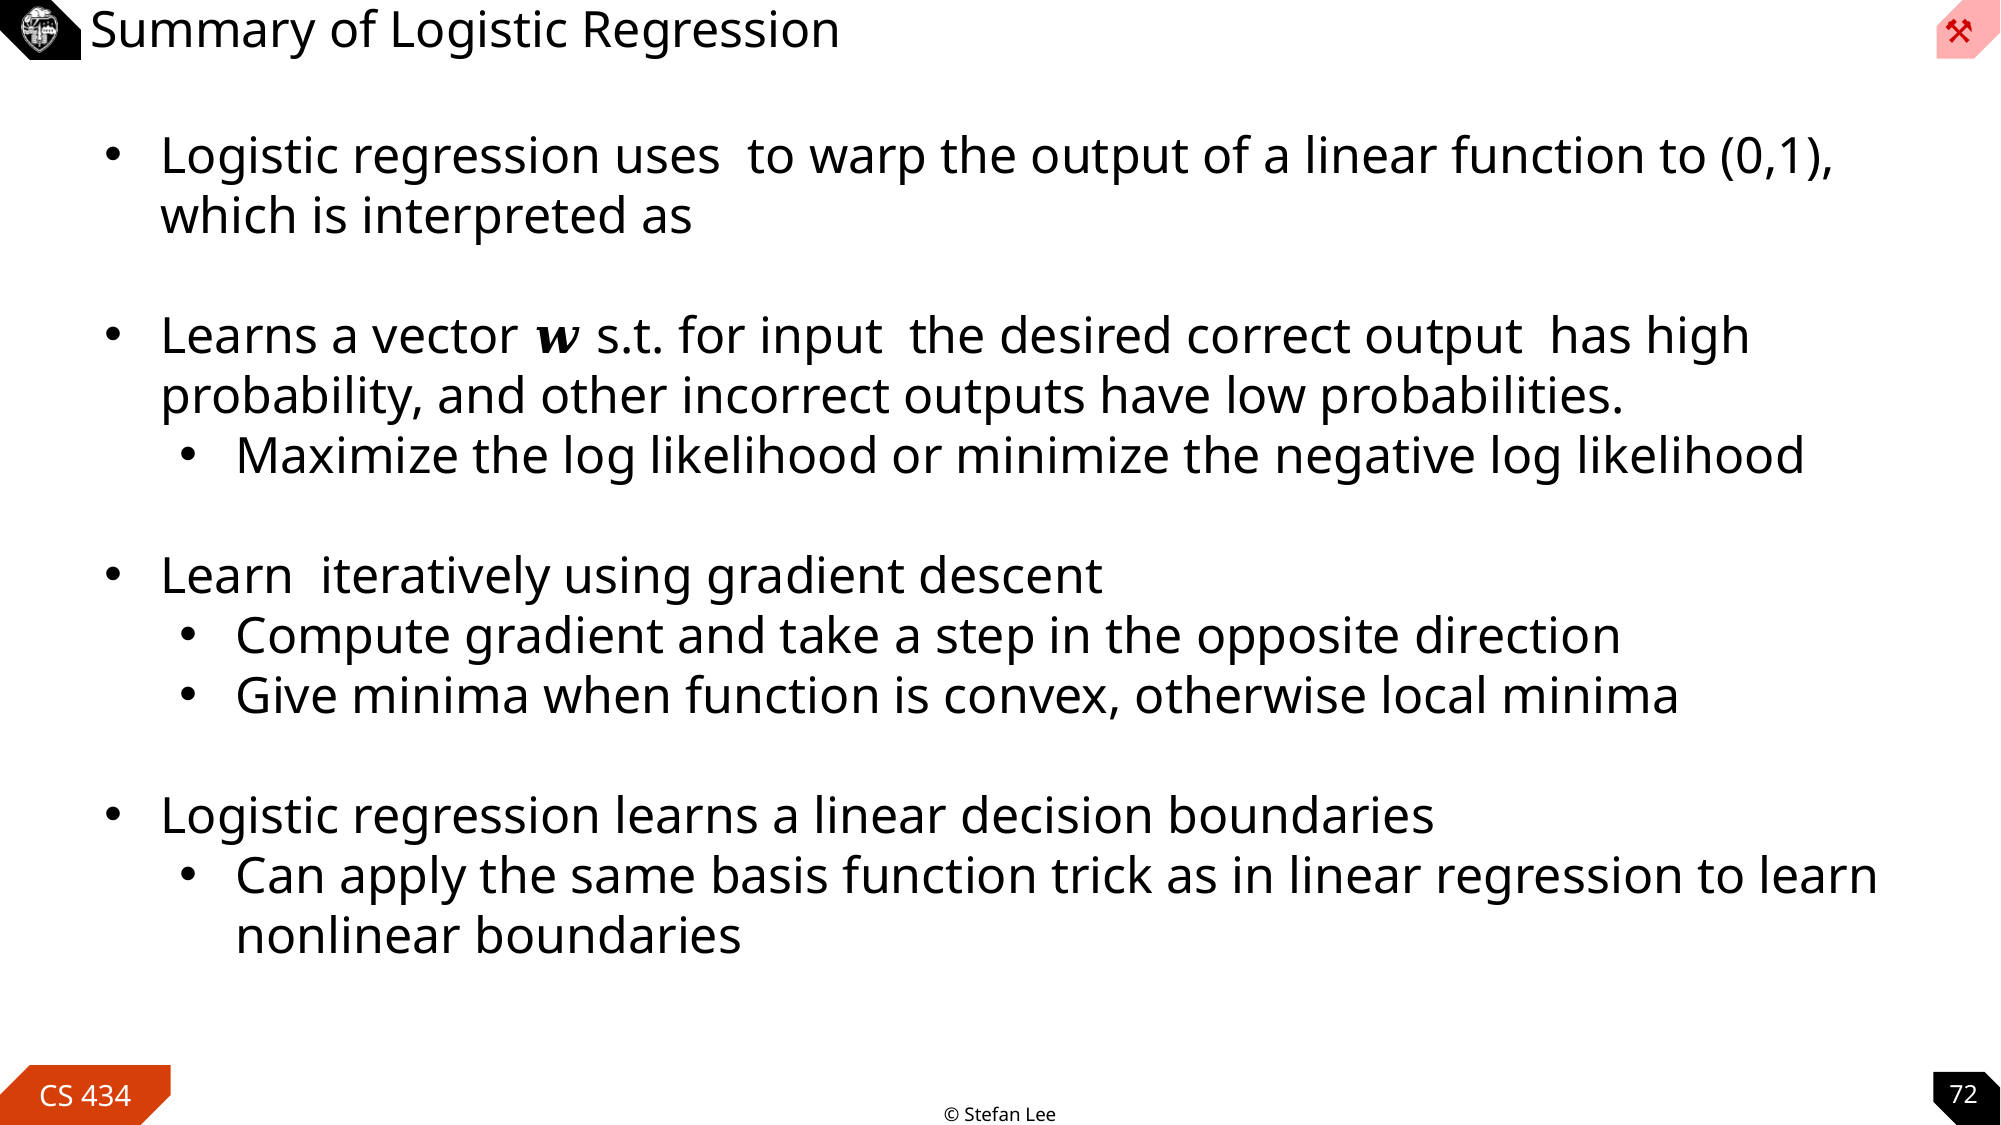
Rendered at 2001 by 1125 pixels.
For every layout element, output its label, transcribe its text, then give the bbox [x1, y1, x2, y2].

title Summary of Logistic Regression [0, 1, 1699, 61]
slide_number 72 [1933, 1071, 1994, 1119]
